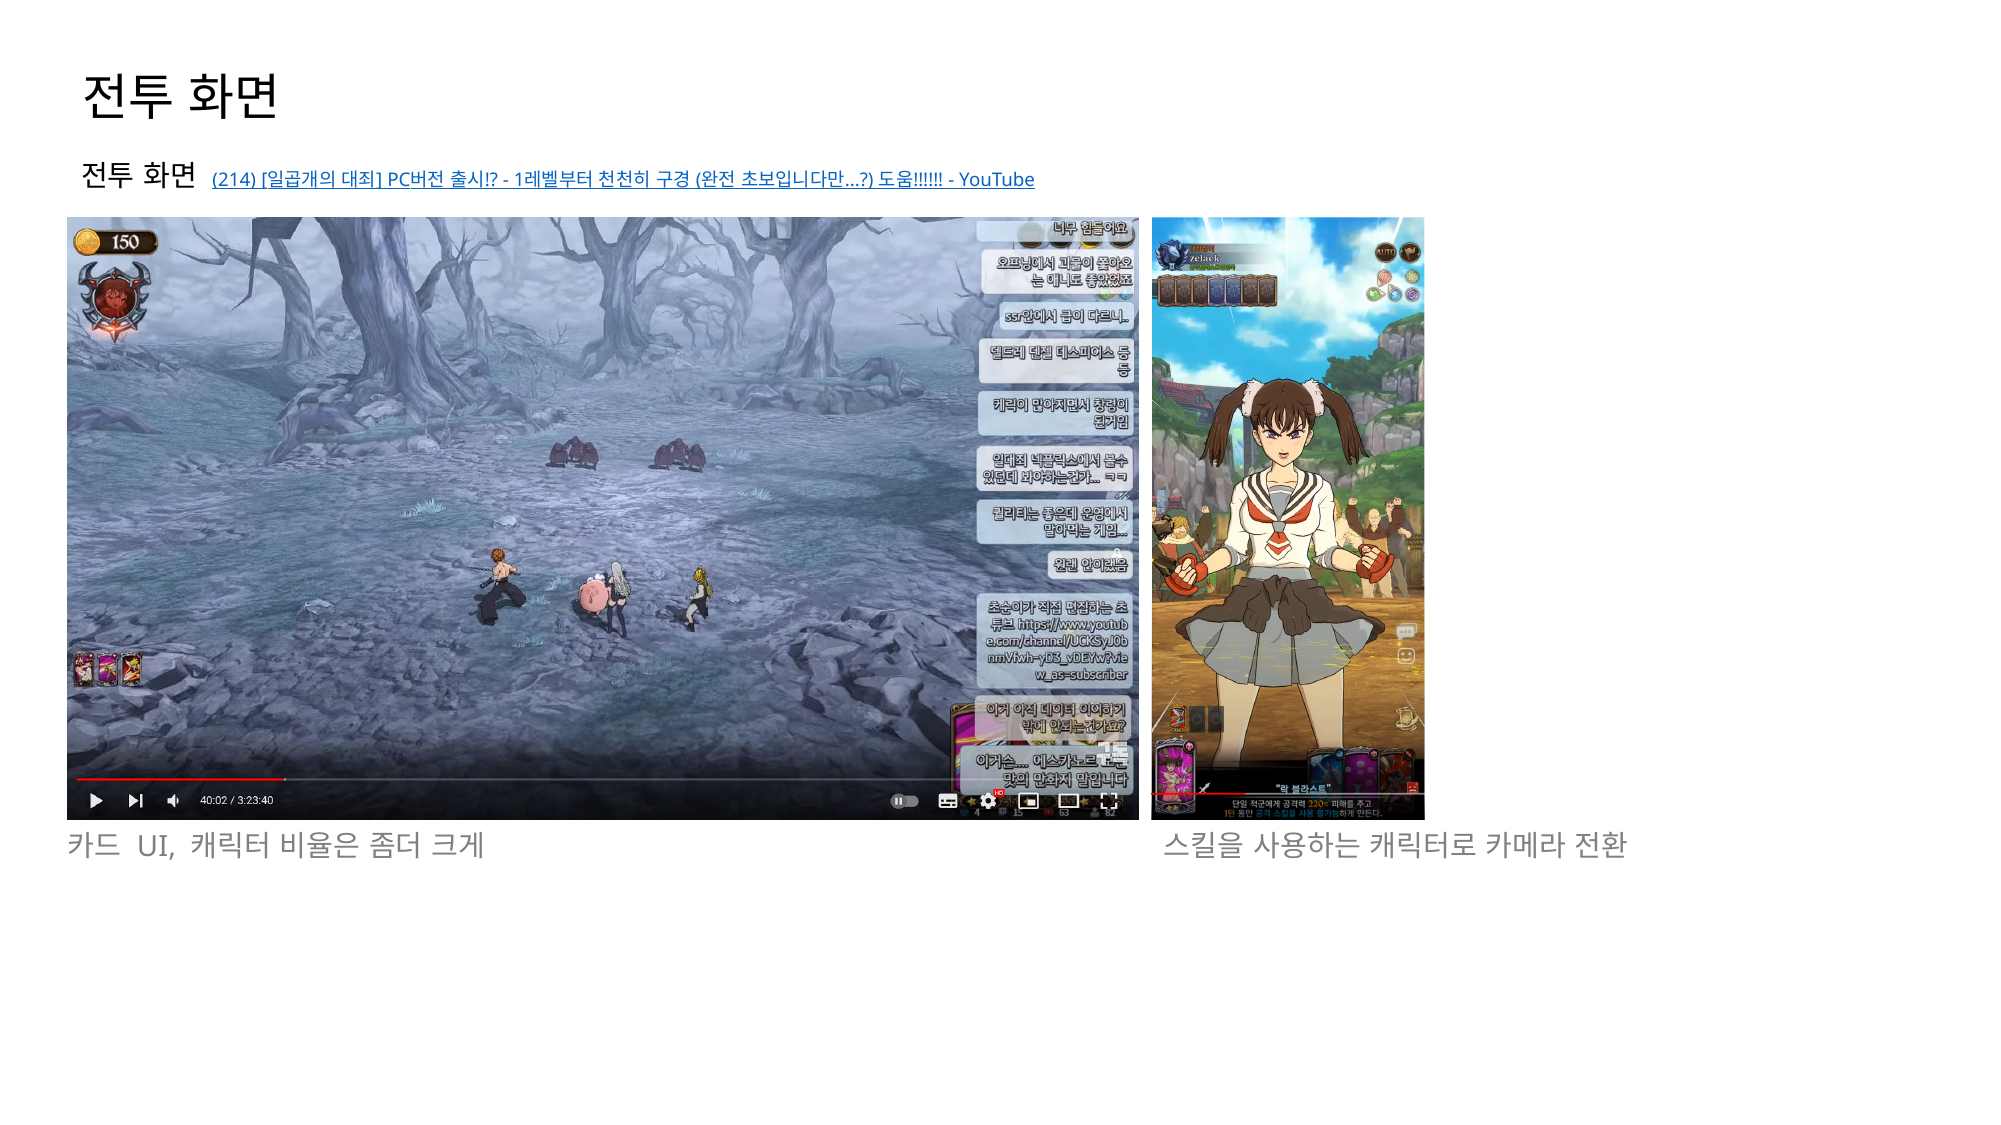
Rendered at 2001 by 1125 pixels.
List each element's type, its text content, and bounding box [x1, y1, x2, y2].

text_box 전투 화면 (214) [일곱개의 대죄] PC버전 출시!? - 1레벨부터 천천히 구경 (완전 초보입니다만...?) 도움!!!!!! - YouTube [66, 149, 1050, 200]
text_box 스킬을 사용하는 캐릭터로 카메라 전환 [1149, 819, 1644, 870]
picture [1151, 215, 1425, 820]
picture [65, 215, 1140, 820]
text_box 전투 화면 [68, 57, 296, 133]
text_box 카드 UI, 캐릭터 비율은 좀더 크게 [52, 819, 501, 870]
